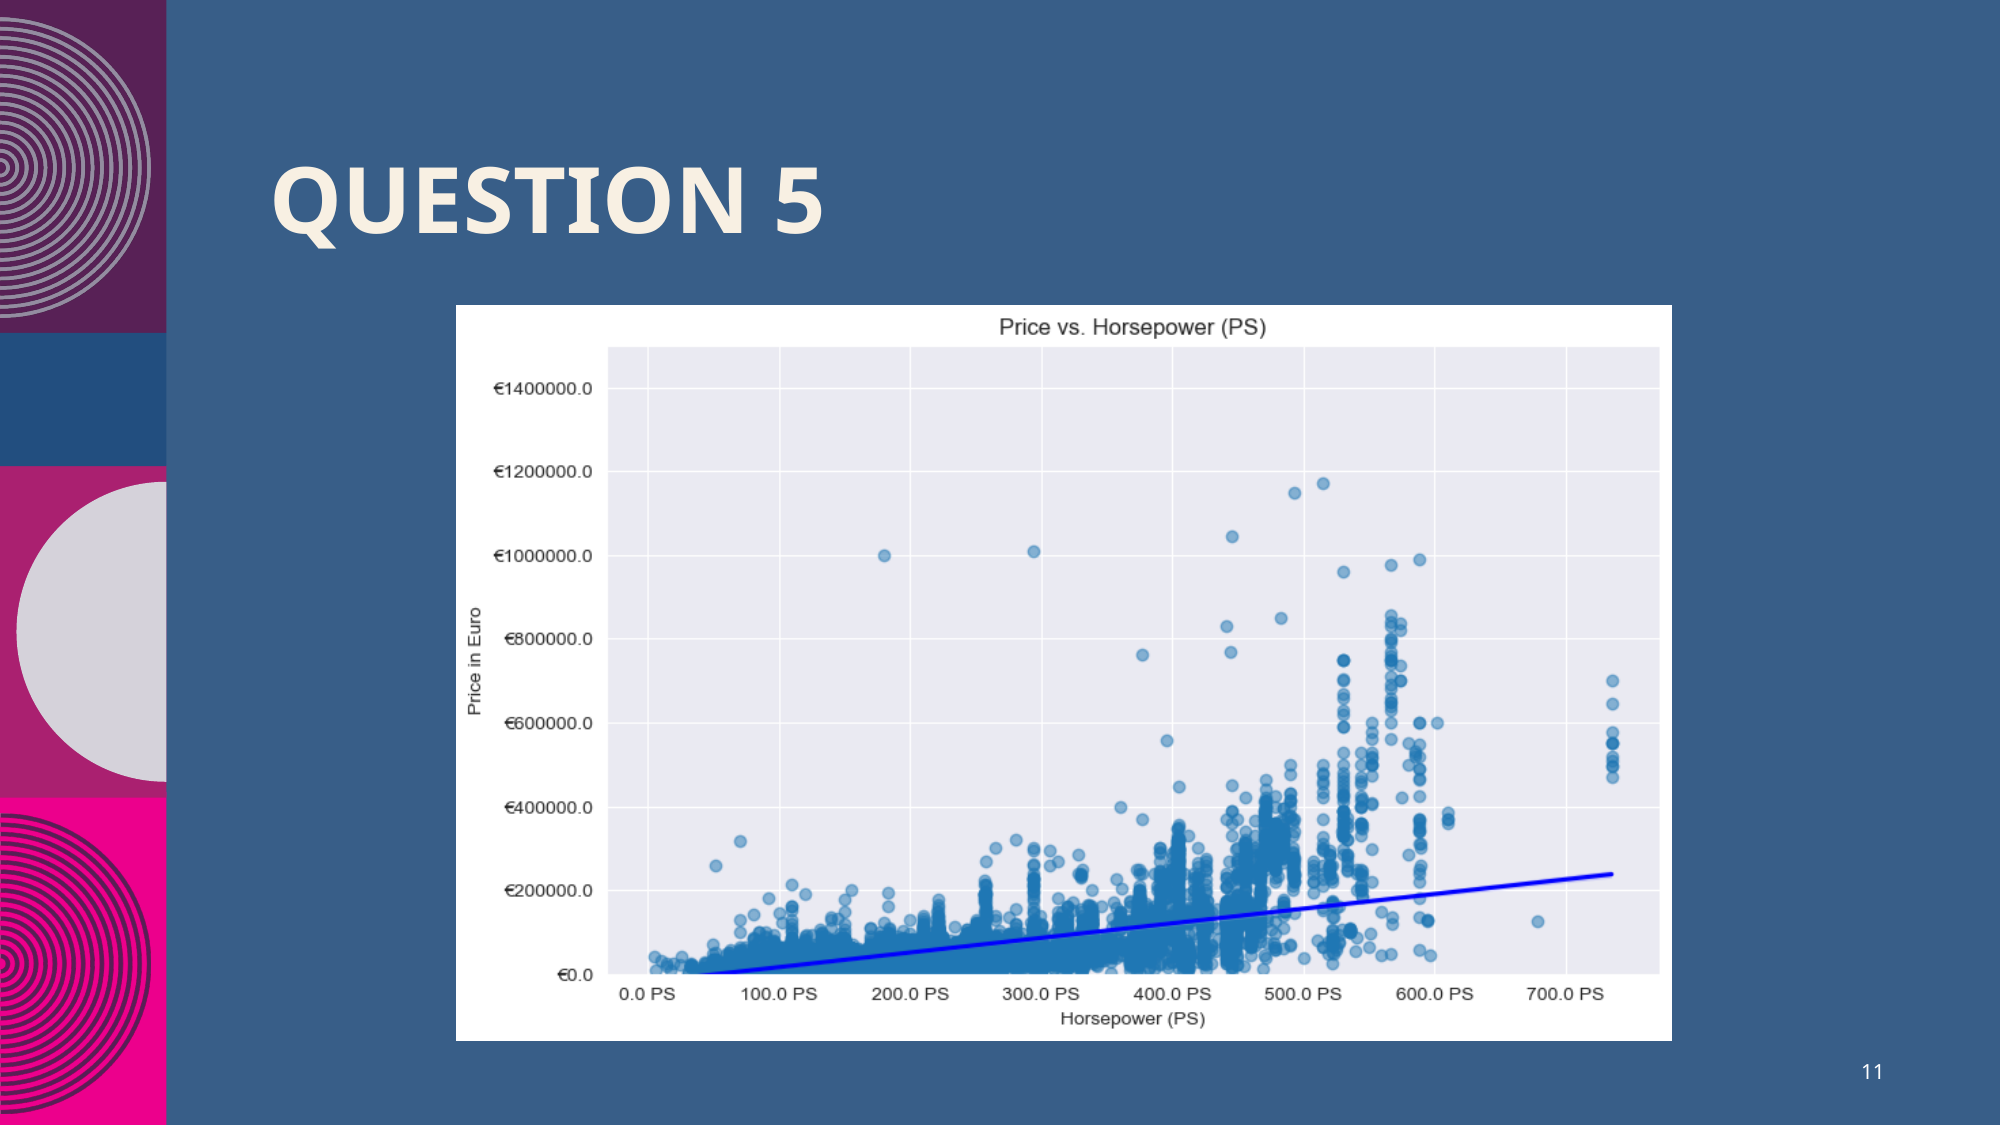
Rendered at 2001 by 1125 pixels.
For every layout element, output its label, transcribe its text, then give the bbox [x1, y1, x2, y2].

picture [1, 18, 151, 318]
picture [1, 814, 151, 1114]
title Question 5 [254, 146, 1874, 370]
slide_number 11 [1824, 1042, 1900, 1103]
picture [456, 305, 1672, 1041]
